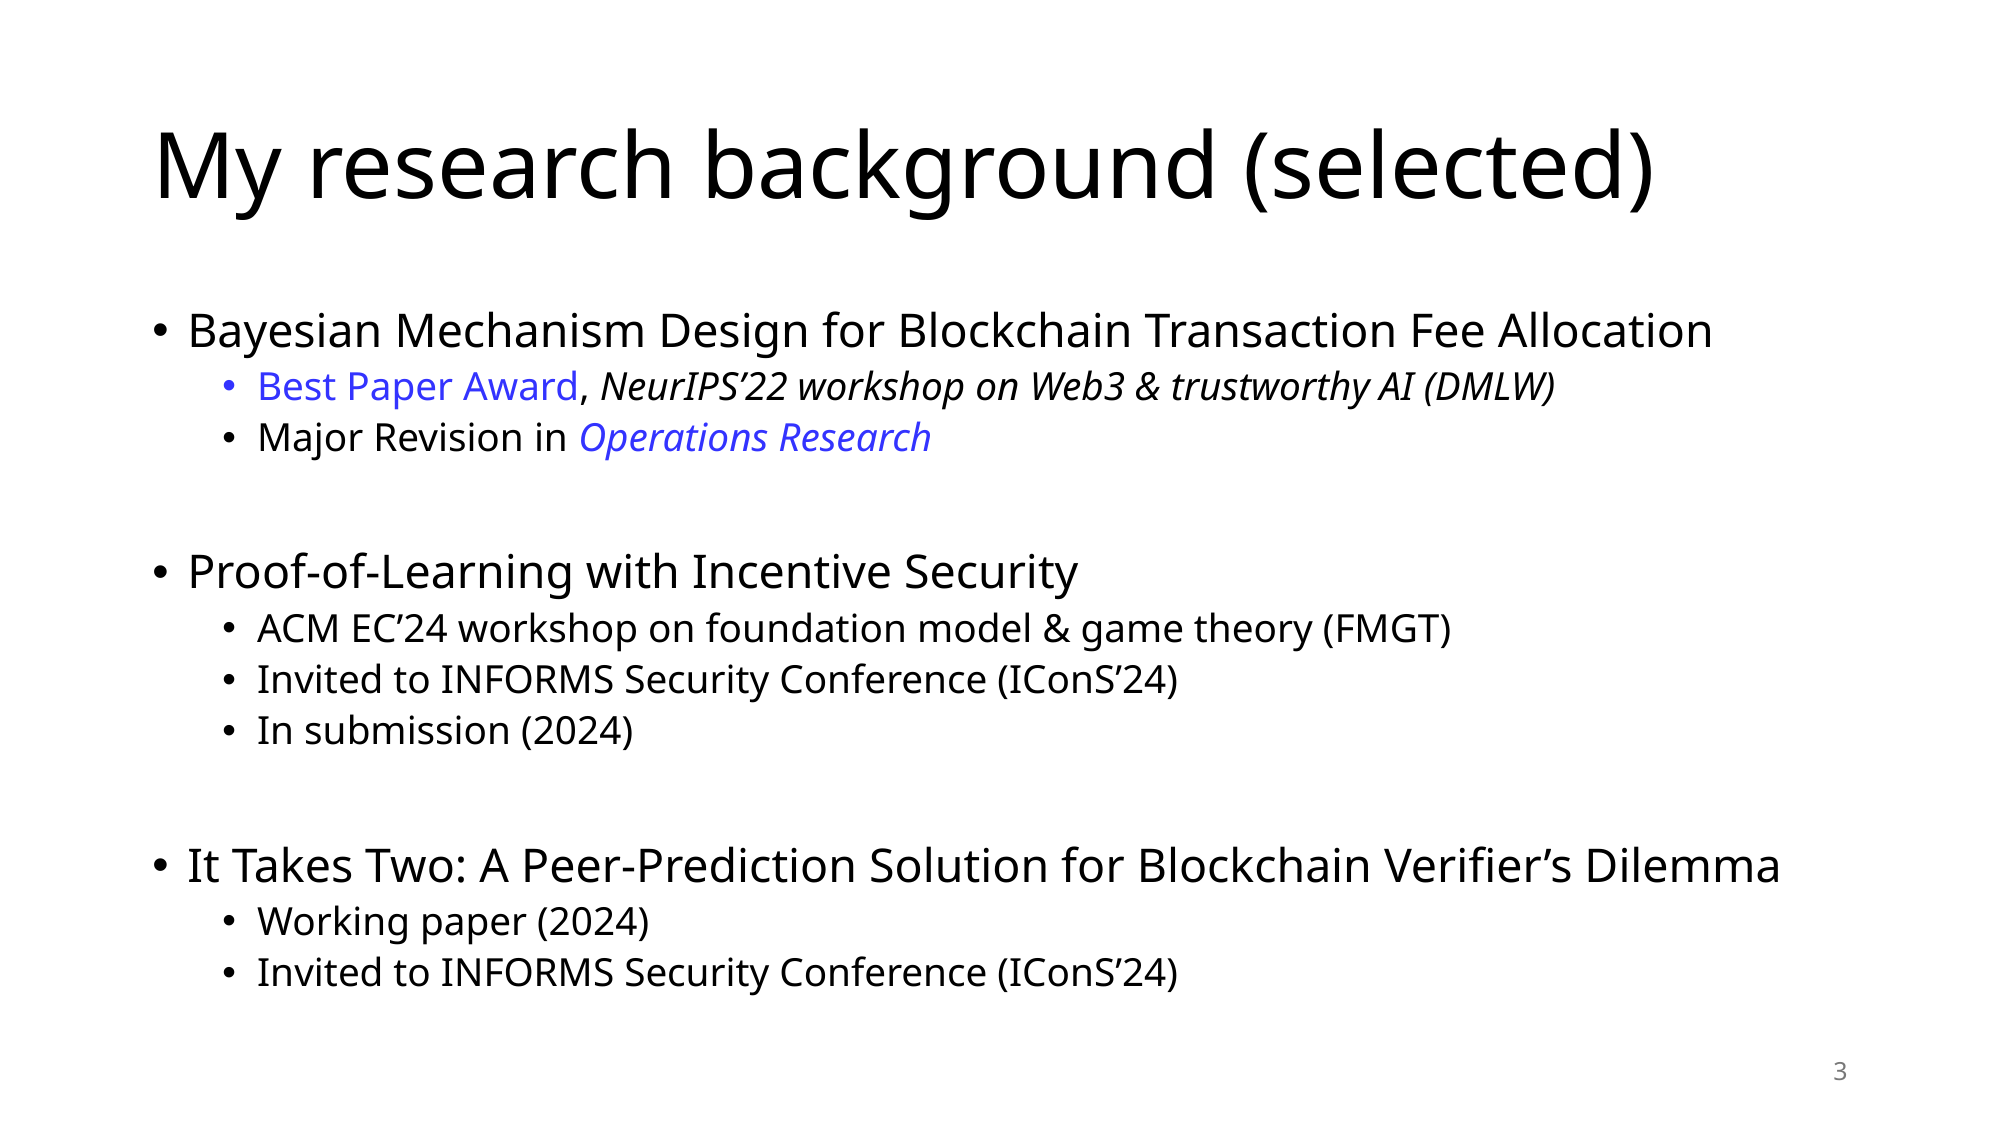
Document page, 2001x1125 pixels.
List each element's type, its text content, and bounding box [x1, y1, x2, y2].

list Bayesian Mechanism Design for Blockchain Transaction Fee Allocation Best Paper Award, NeurIPS’22 workshop on Web3 & trustworthy AI (DMLW) Major Revision in Operations Research Proof-of-Learning with Incentive Security ACM EC’24 workshop on foundation model & game theory (FMGT) Invited to INFORMS Security Conference (IConS’24) In submission (2024) It Takes Two: A Peer-Prediction Solution for Blockchain Verifier’s Dilemma Working paper (2024) Invited to INFORMS Security Conference (IConS’24) [137, 299, 1863, 1014]
slide_number 3 [1412, 1042, 1863, 1103]
title My research background (selected) [137, 59, 1863, 278]
